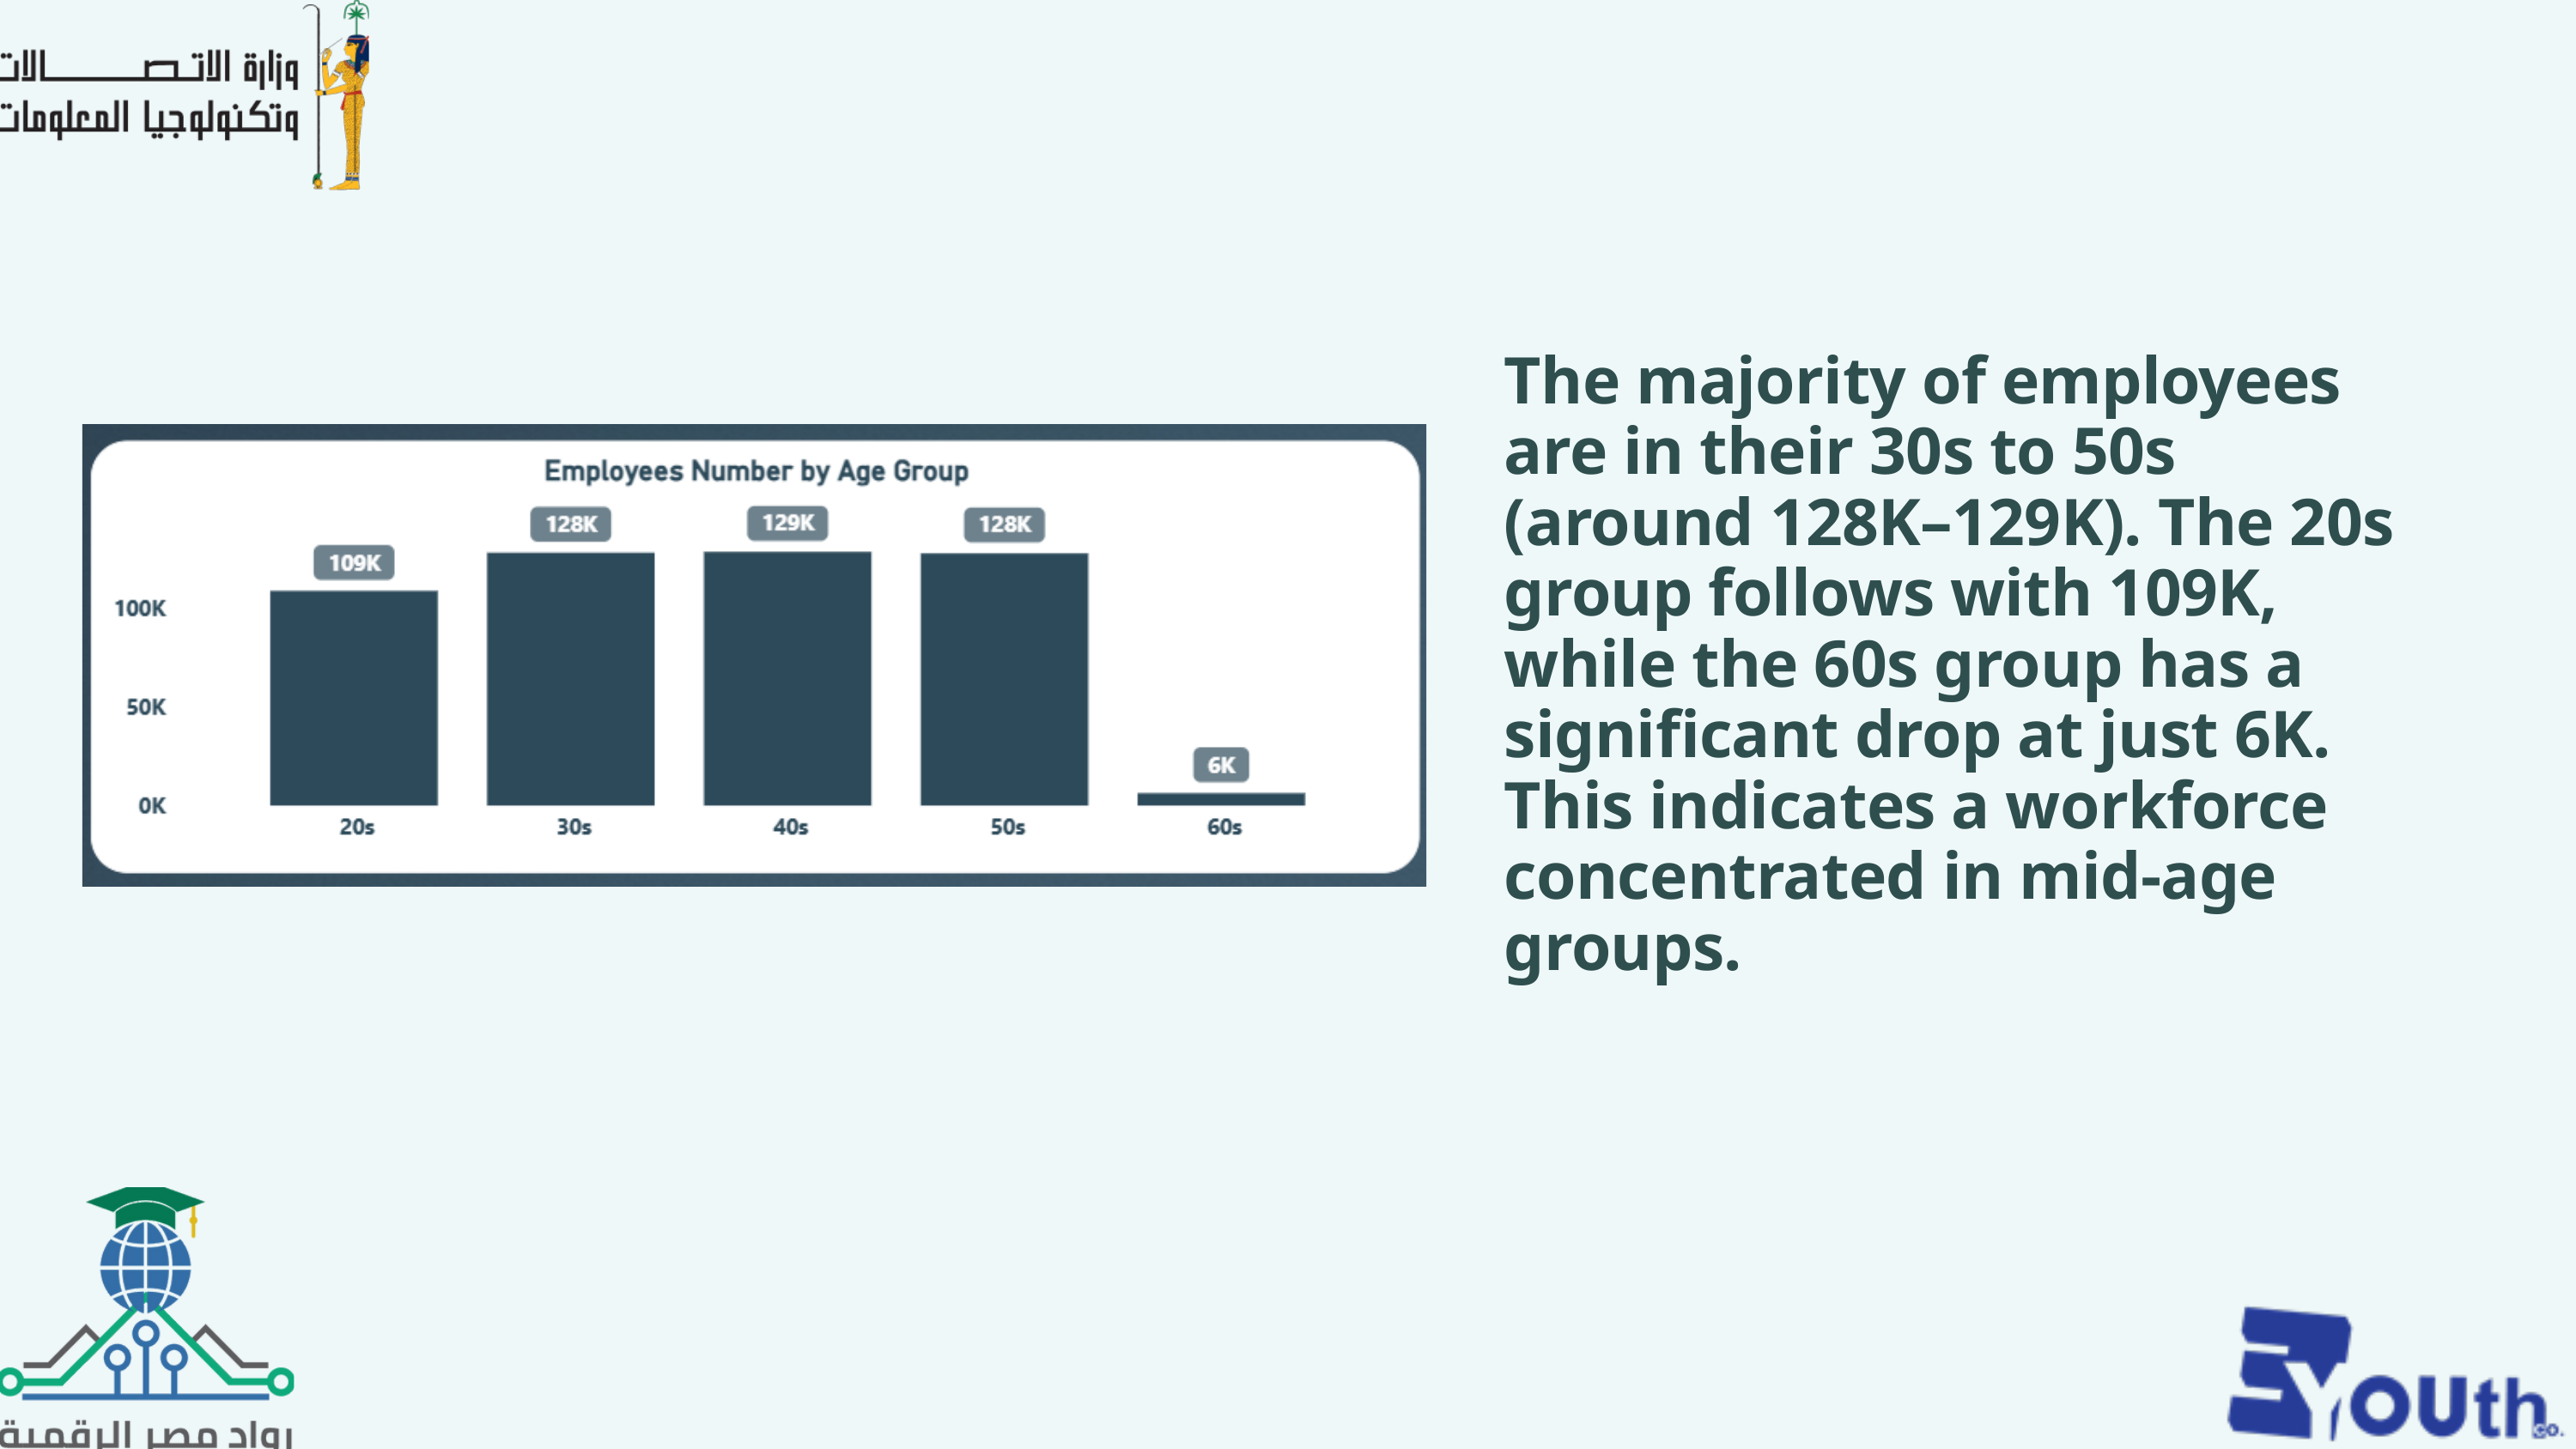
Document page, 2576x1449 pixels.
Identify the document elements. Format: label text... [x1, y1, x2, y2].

text_box [2219, 1303, 2576, 1449]
text_box [0, 1187, 295, 1449]
text_box [0, 0, 369, 191]
text_box The majority of employees are in their 30s to 50s (around 128K–129K). The 20s group follows with 109K, while the 60s group has a significant drop at just 6K. This indicates a workforce concentrated in mid-age groups. [1504, 345, 2398, 983]
text_box [82, 424, 1427, 887]
